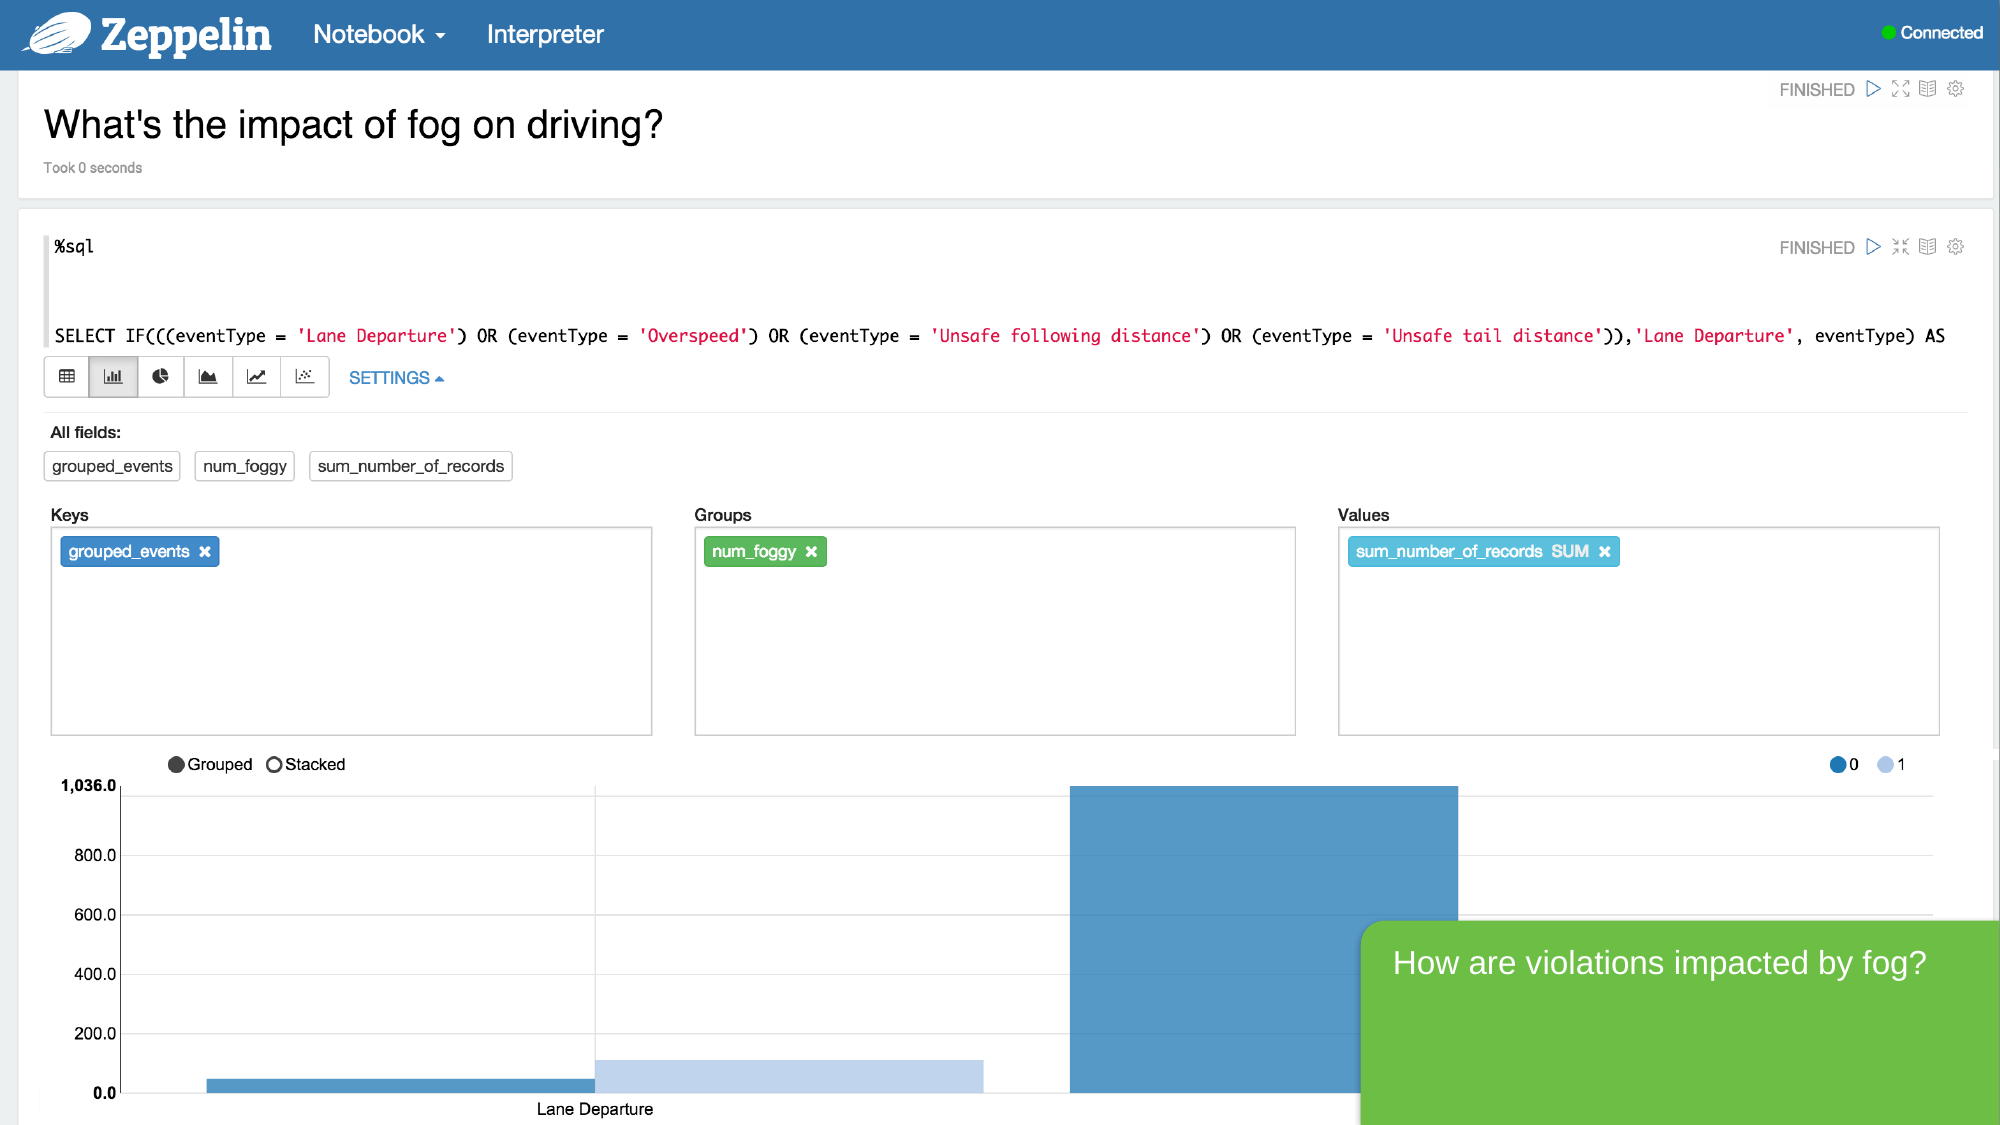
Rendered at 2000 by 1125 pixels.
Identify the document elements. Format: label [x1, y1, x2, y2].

picture [0, 0, 2000, 1125]
text_box [1360, 920, 2000, 1125]
